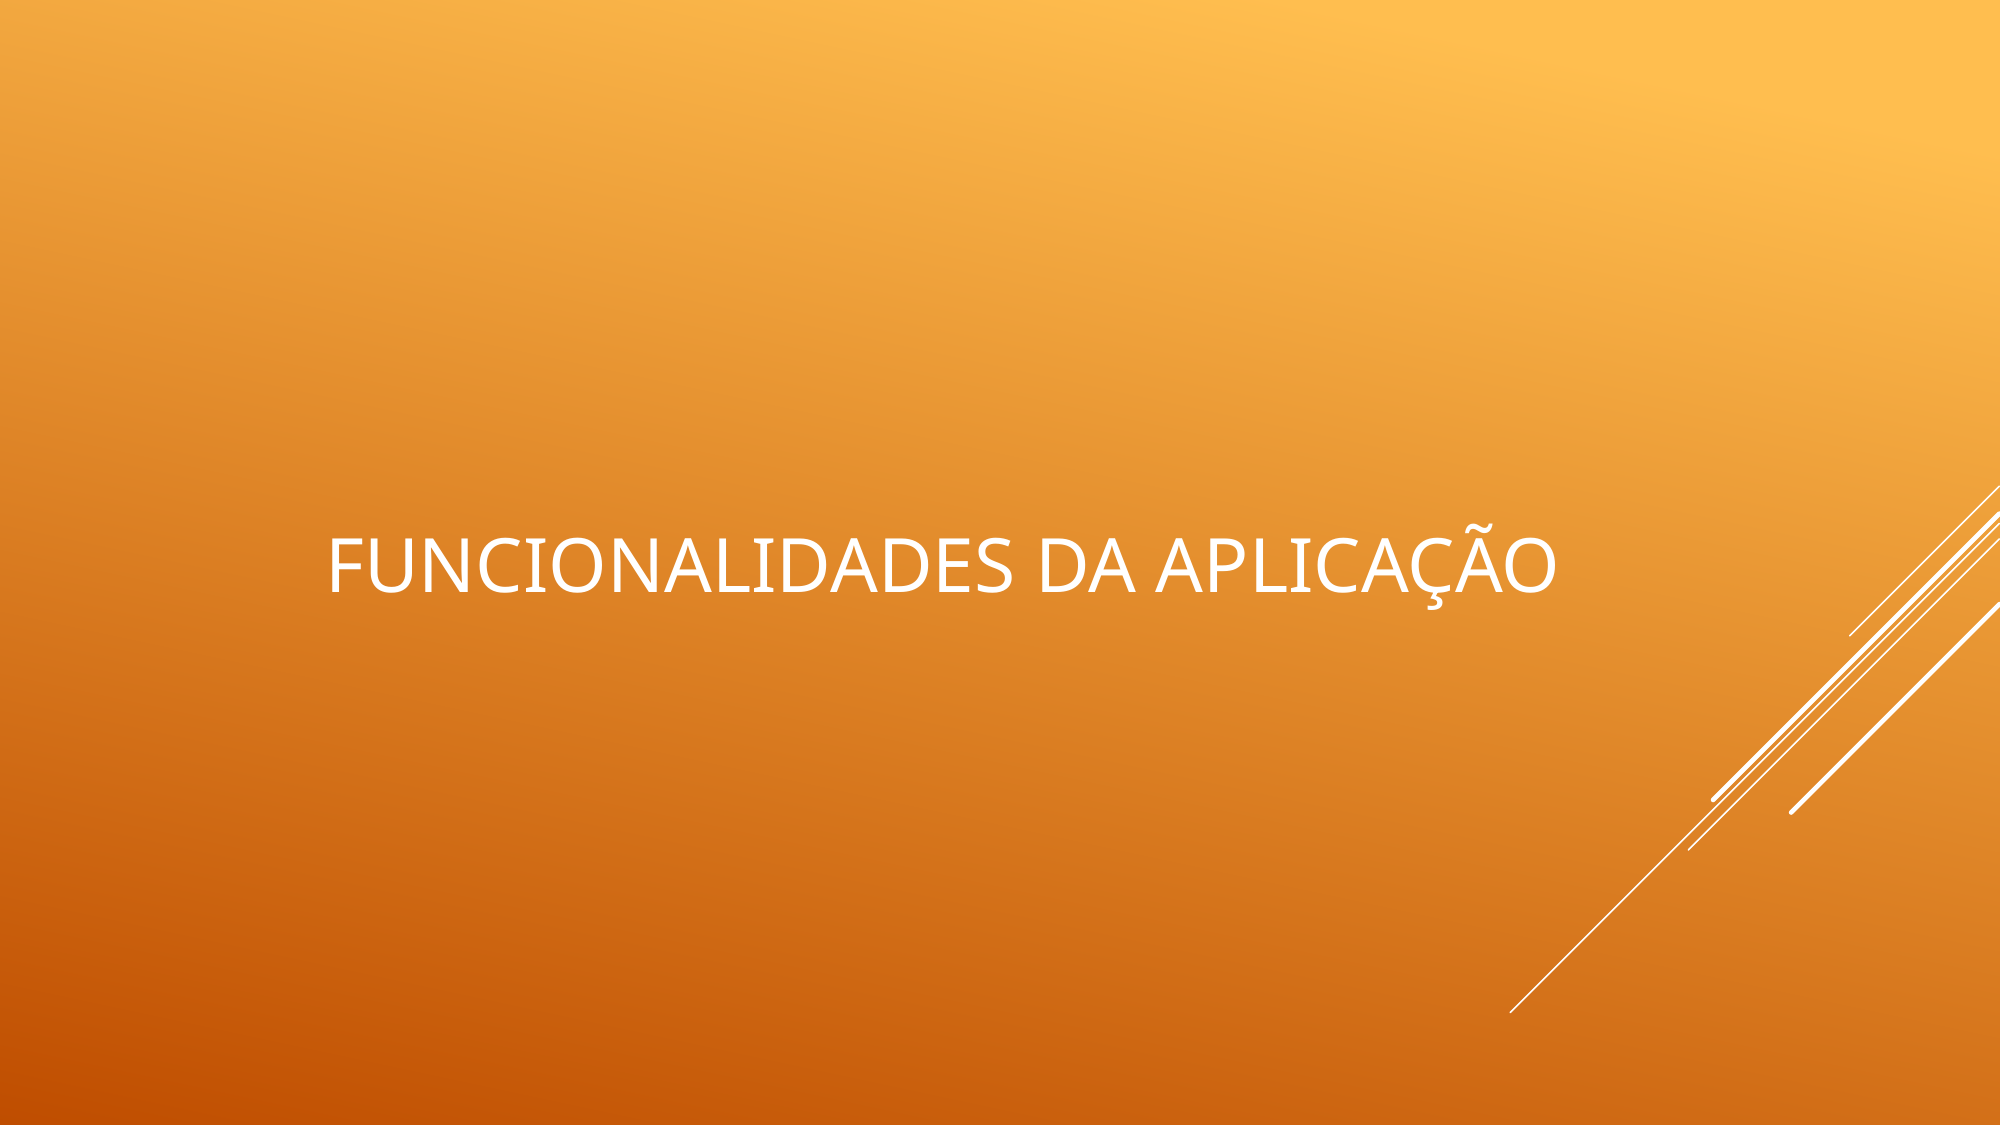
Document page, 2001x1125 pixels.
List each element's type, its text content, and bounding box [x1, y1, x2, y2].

title Funcionalidades da aplicação [243, 438, 1644, 687]
